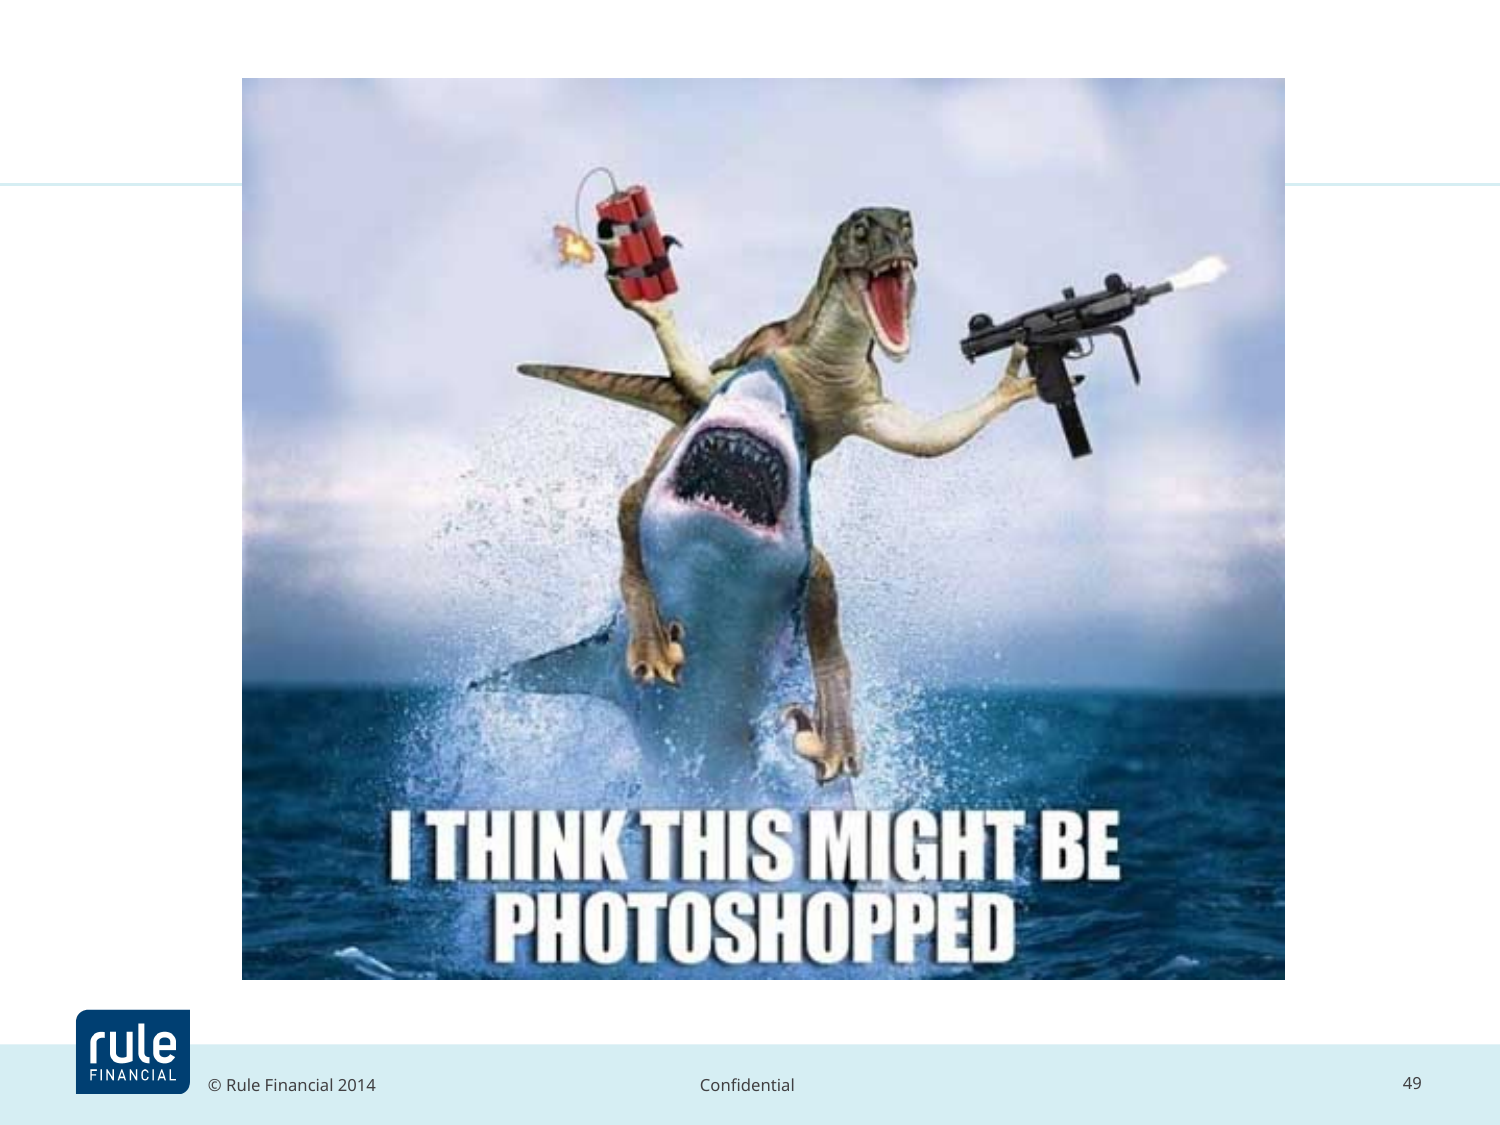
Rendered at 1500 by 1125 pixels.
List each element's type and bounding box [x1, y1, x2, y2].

picture [241, 77, 1285, 980]
picture [75, 1009, 218, 1094]
